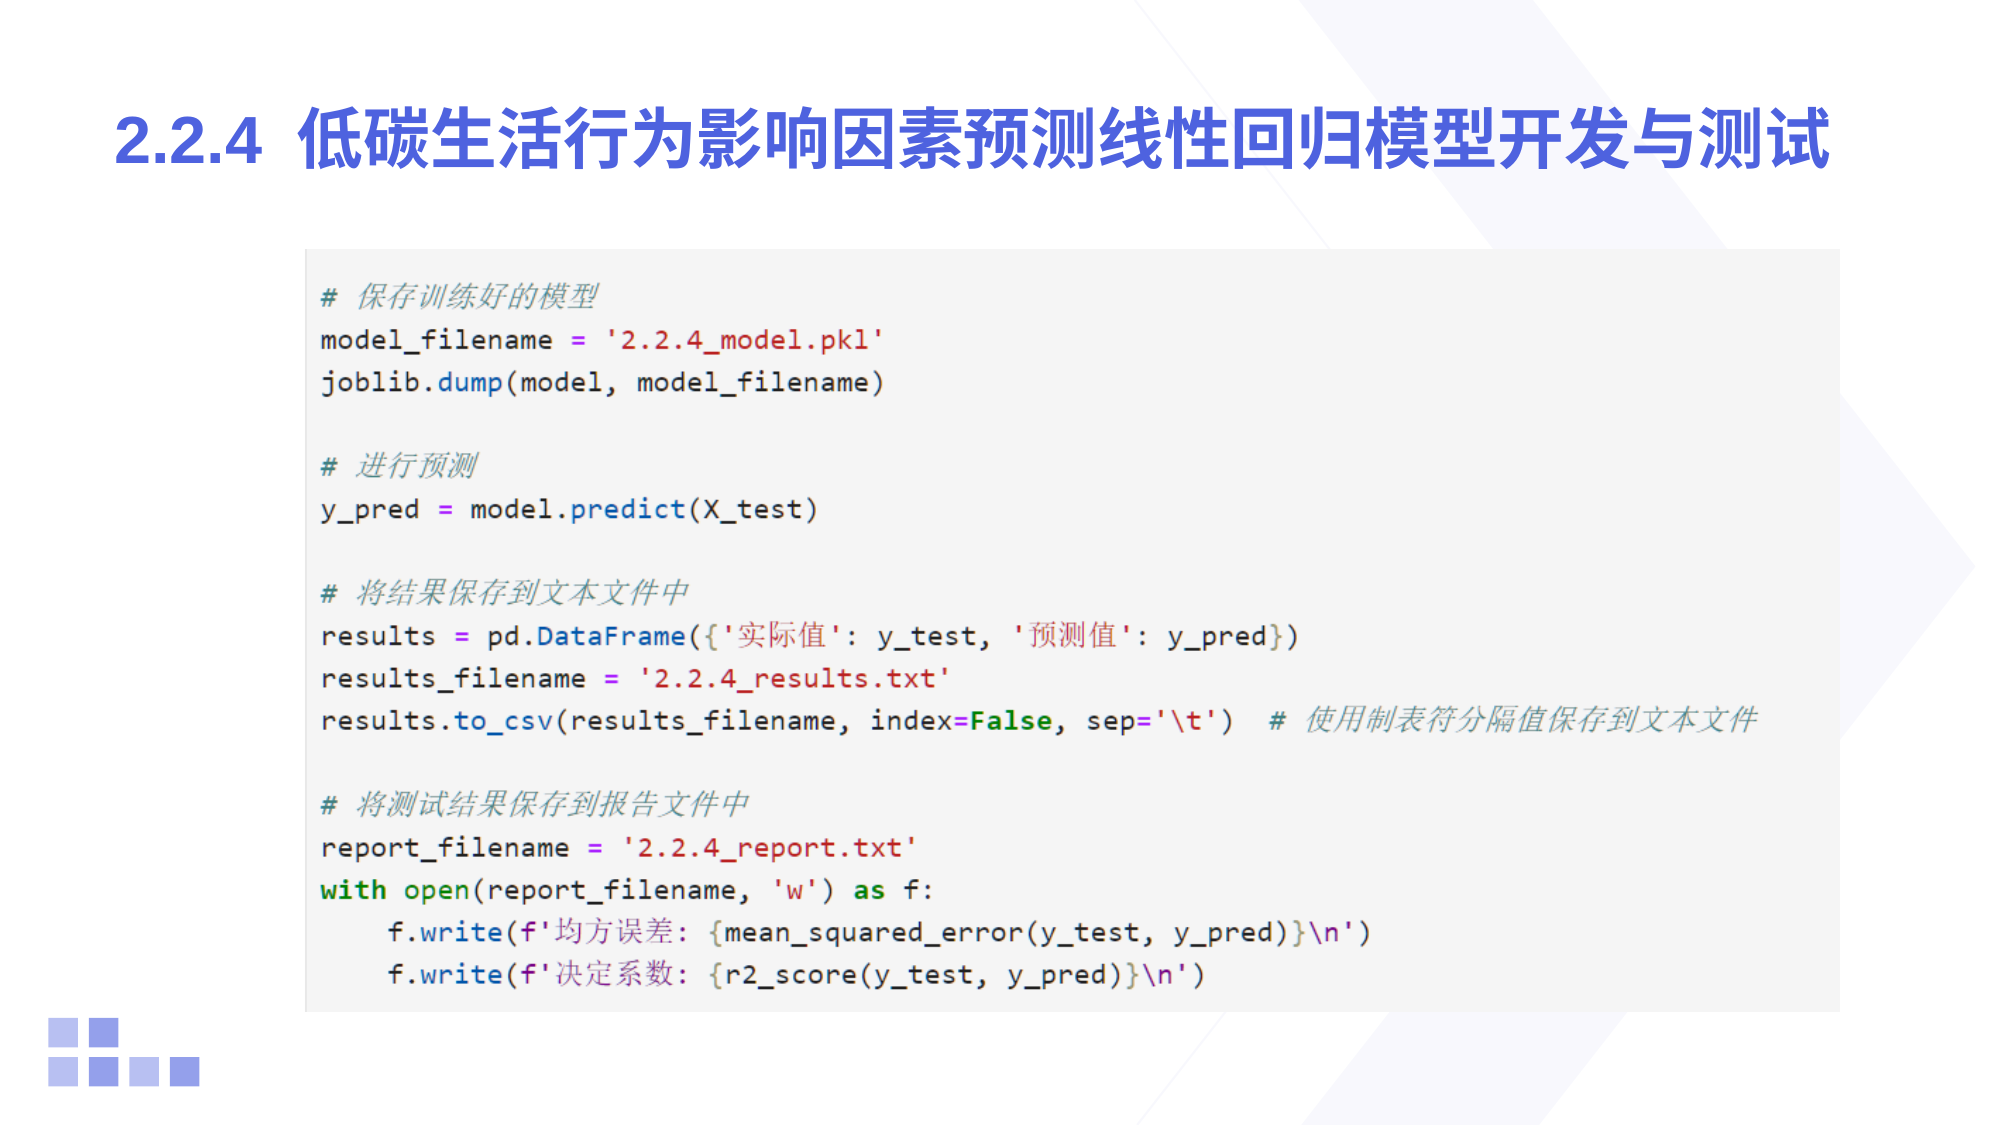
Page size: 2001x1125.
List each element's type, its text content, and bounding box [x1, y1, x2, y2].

title 2.2.4 低碳生活行为影响因素预测线性回归模型开发与测试 [114, 59, 1886, 178]
picture [280, 249, 1840, 1012]
